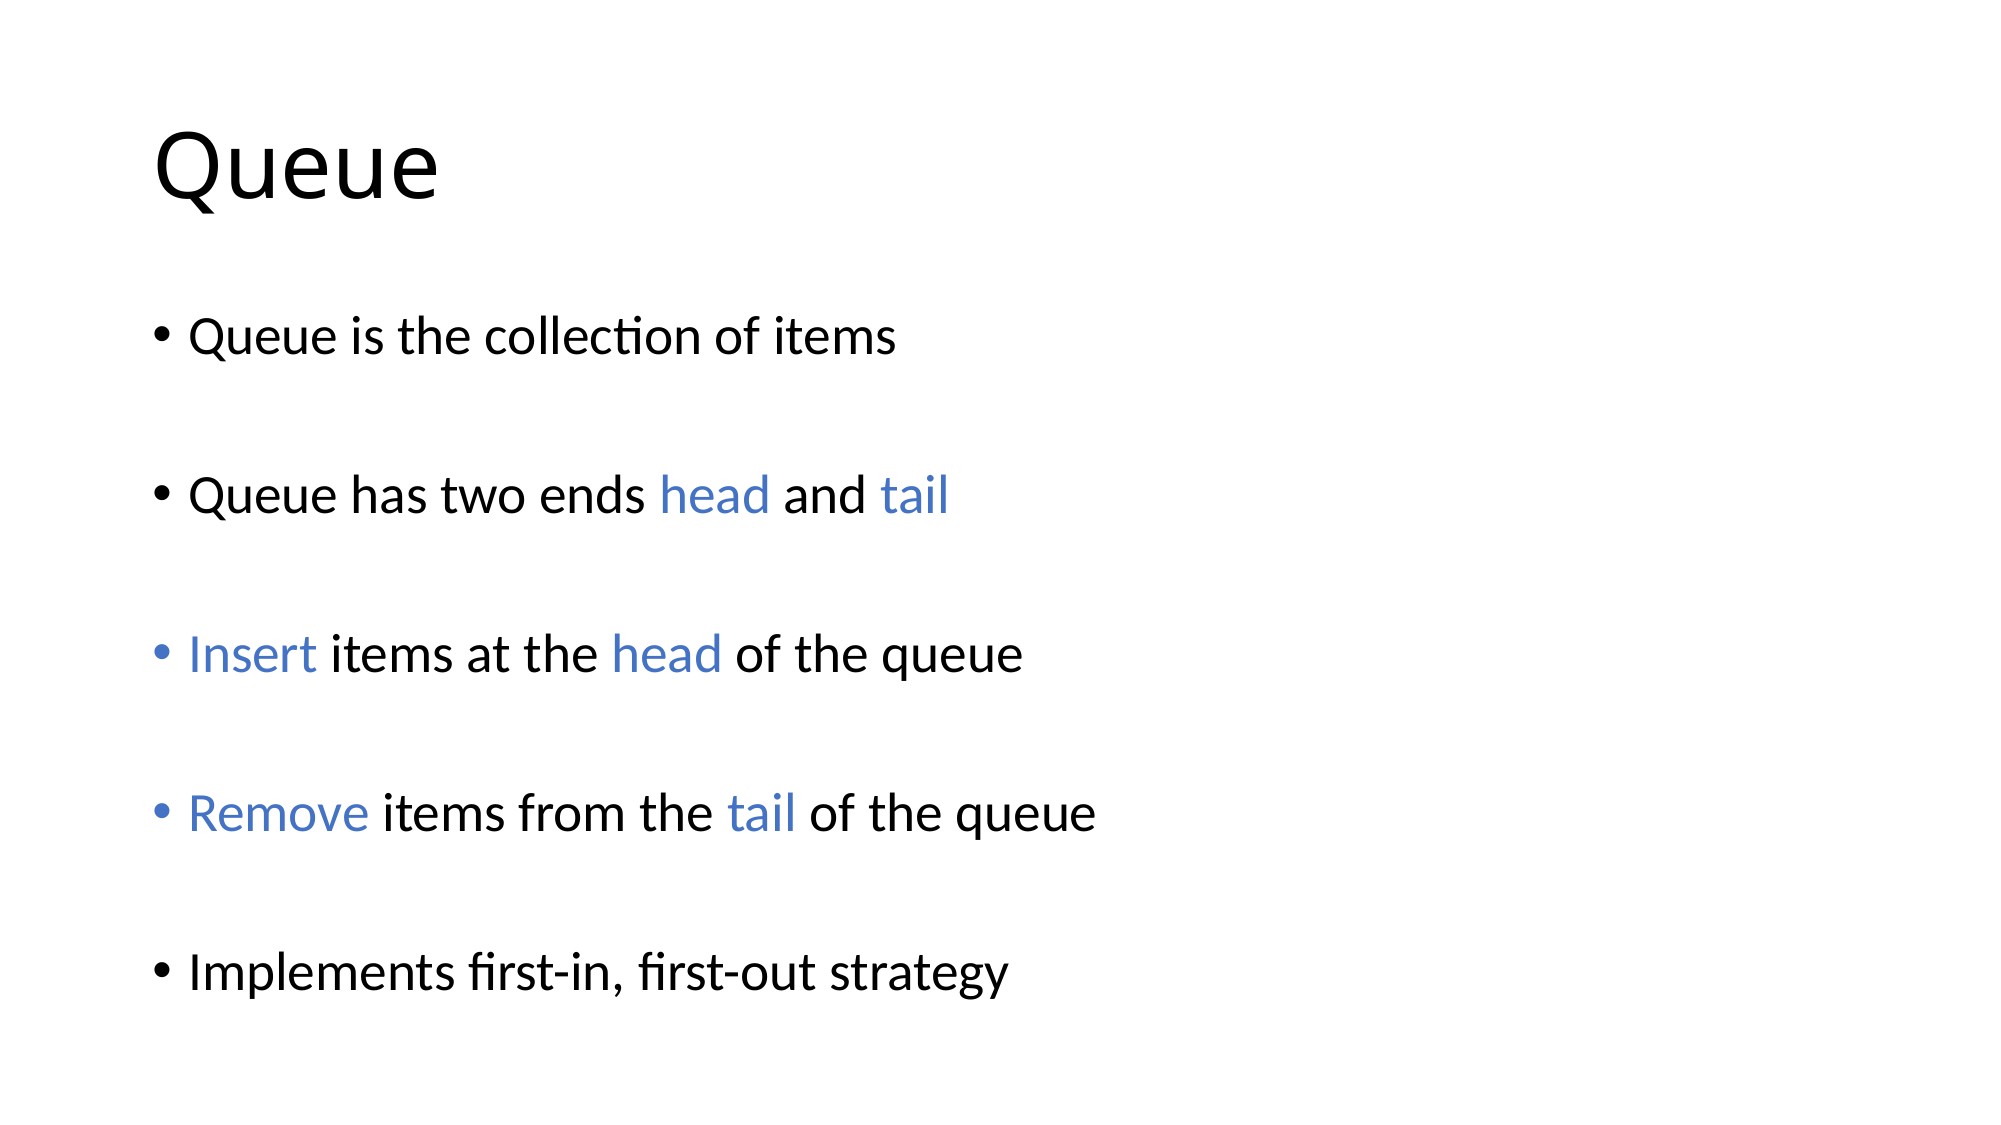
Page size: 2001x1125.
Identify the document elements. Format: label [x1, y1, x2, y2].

list [137, 299, 1863, 1014]
title [137, 59, 1863, 278]
